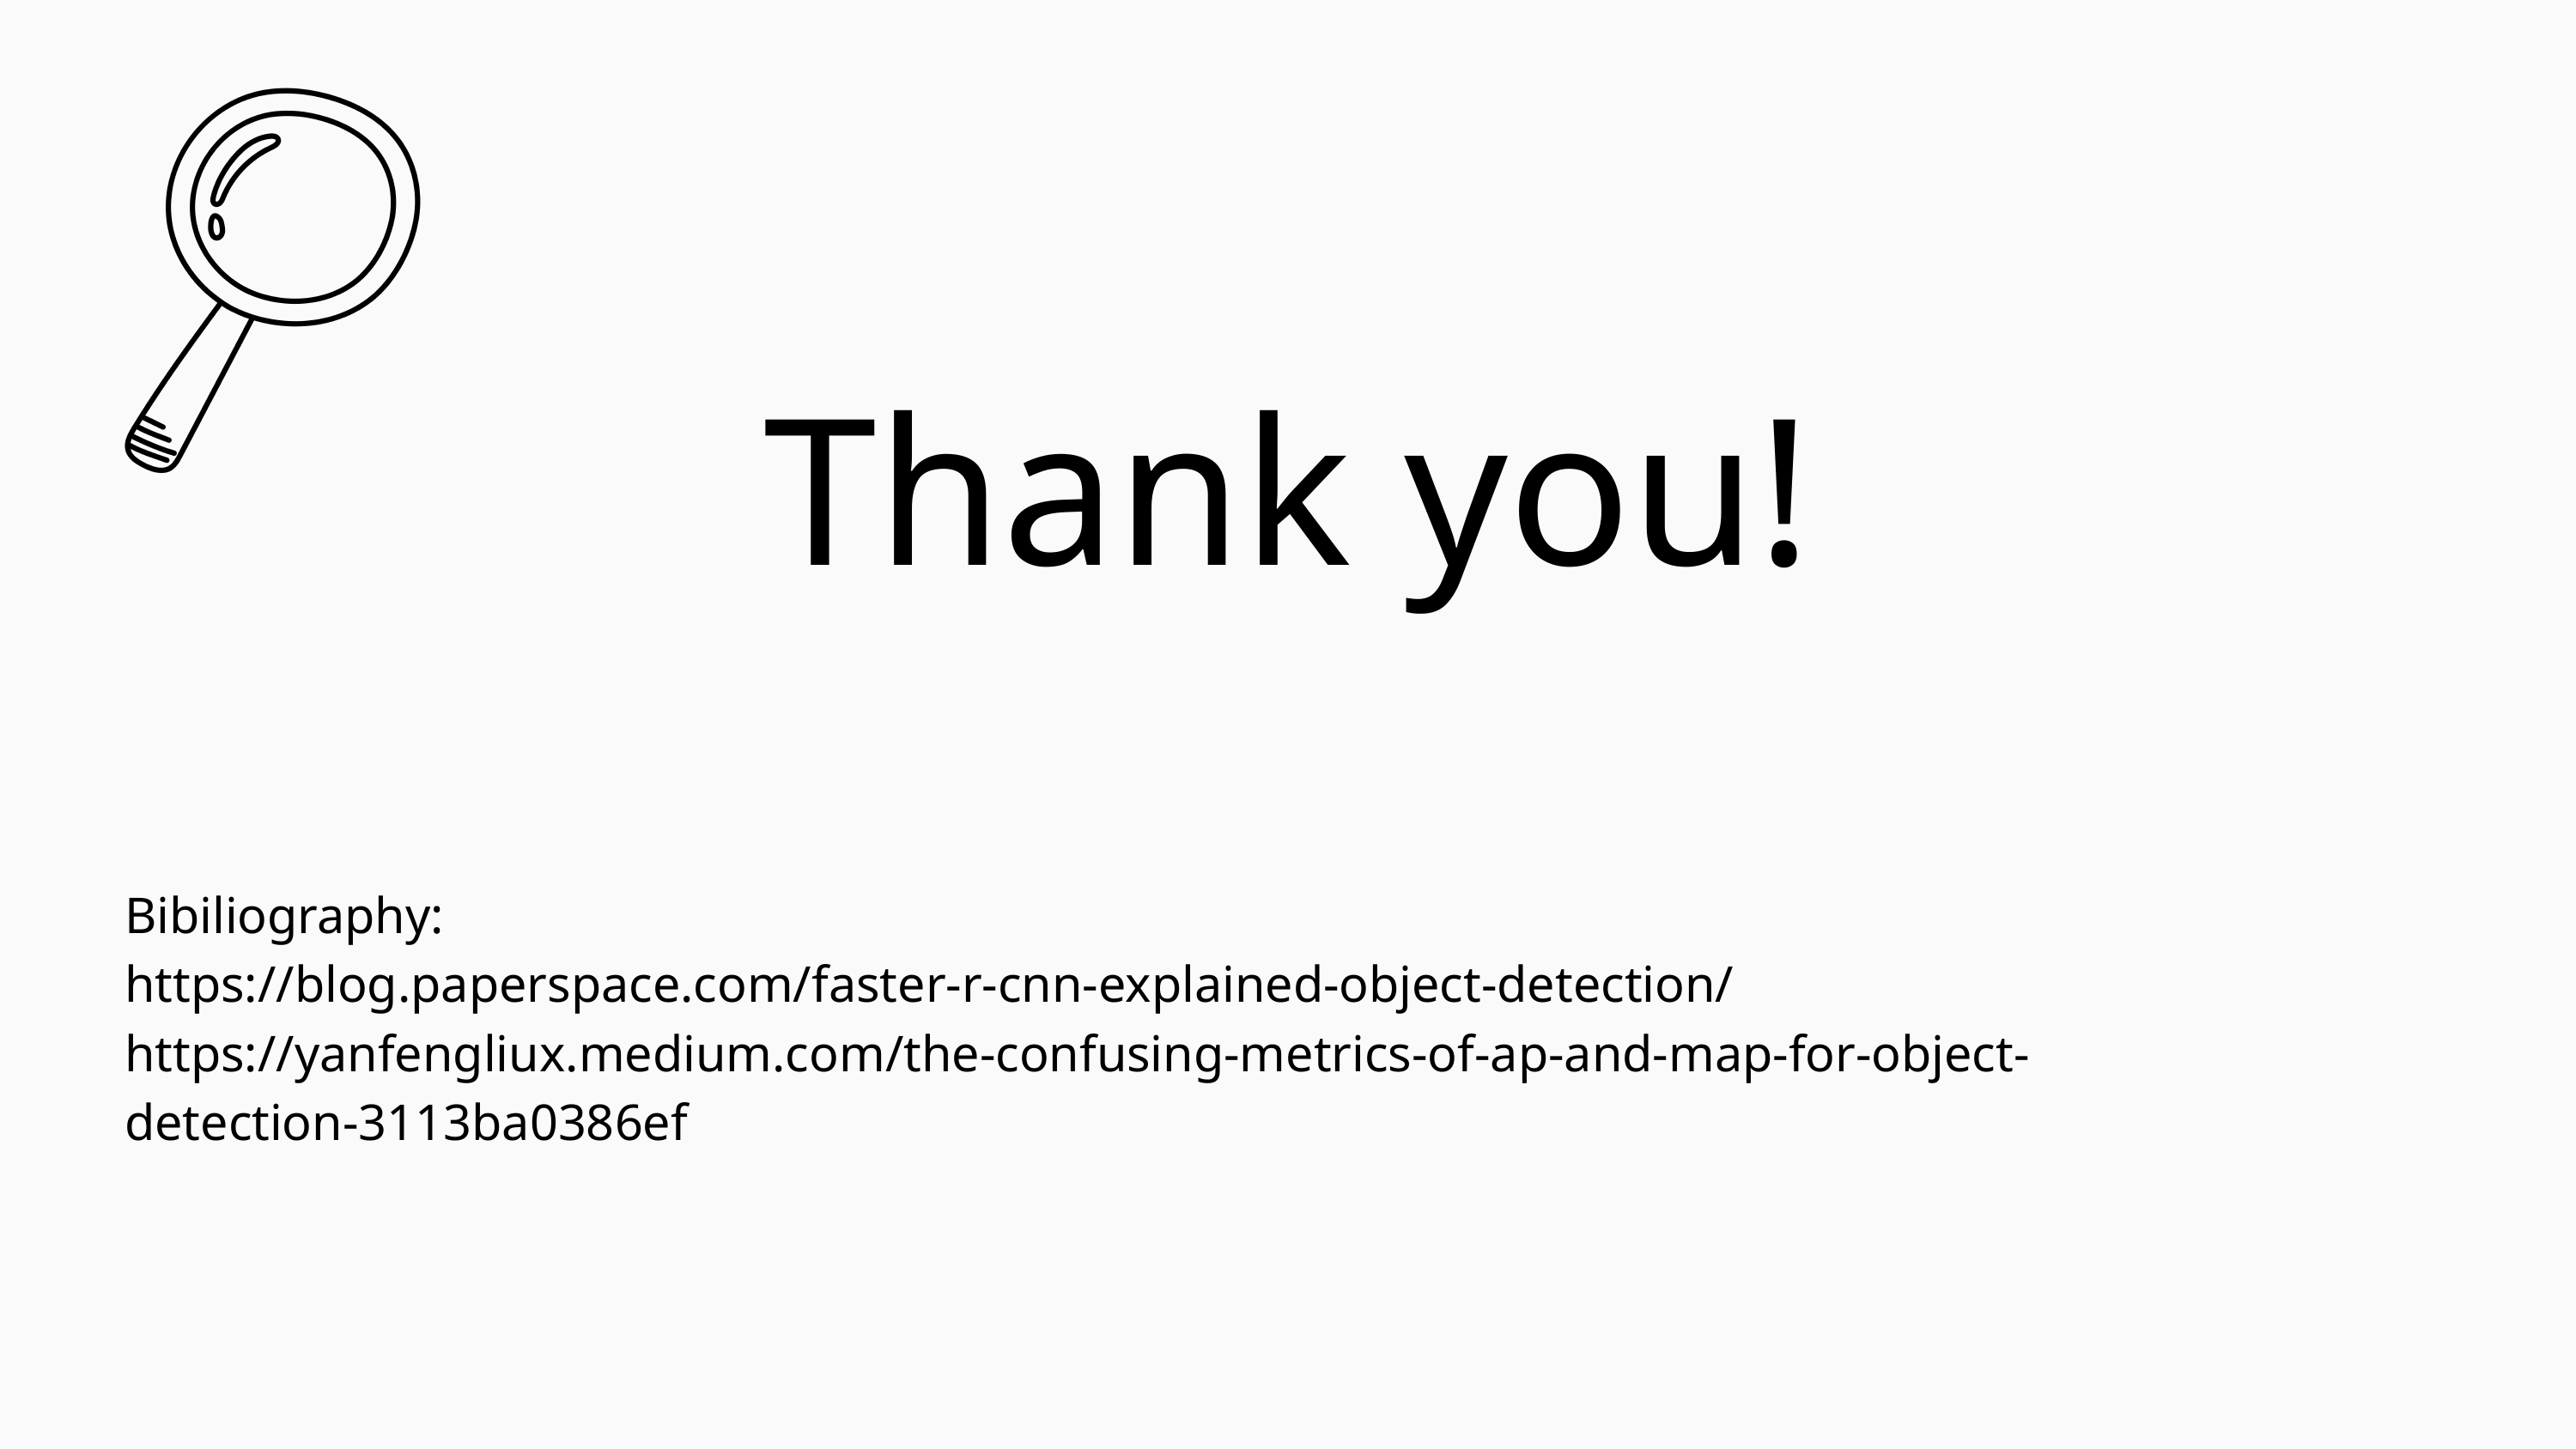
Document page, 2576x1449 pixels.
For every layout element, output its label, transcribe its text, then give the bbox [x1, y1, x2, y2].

text_box Bibiliography: https://blog.paperspace.com/faster-r-cnn-explained-object-detection/ https://yanfengliux.medium.com/the-confusing-metrics-of-ap-and-map-for-object-detection-3113ba0386ef [125, 874, 2123, 1151]
text_box Thank you! [709, 321, 1867, 607]
text_box [125, 87, 424, 473]
